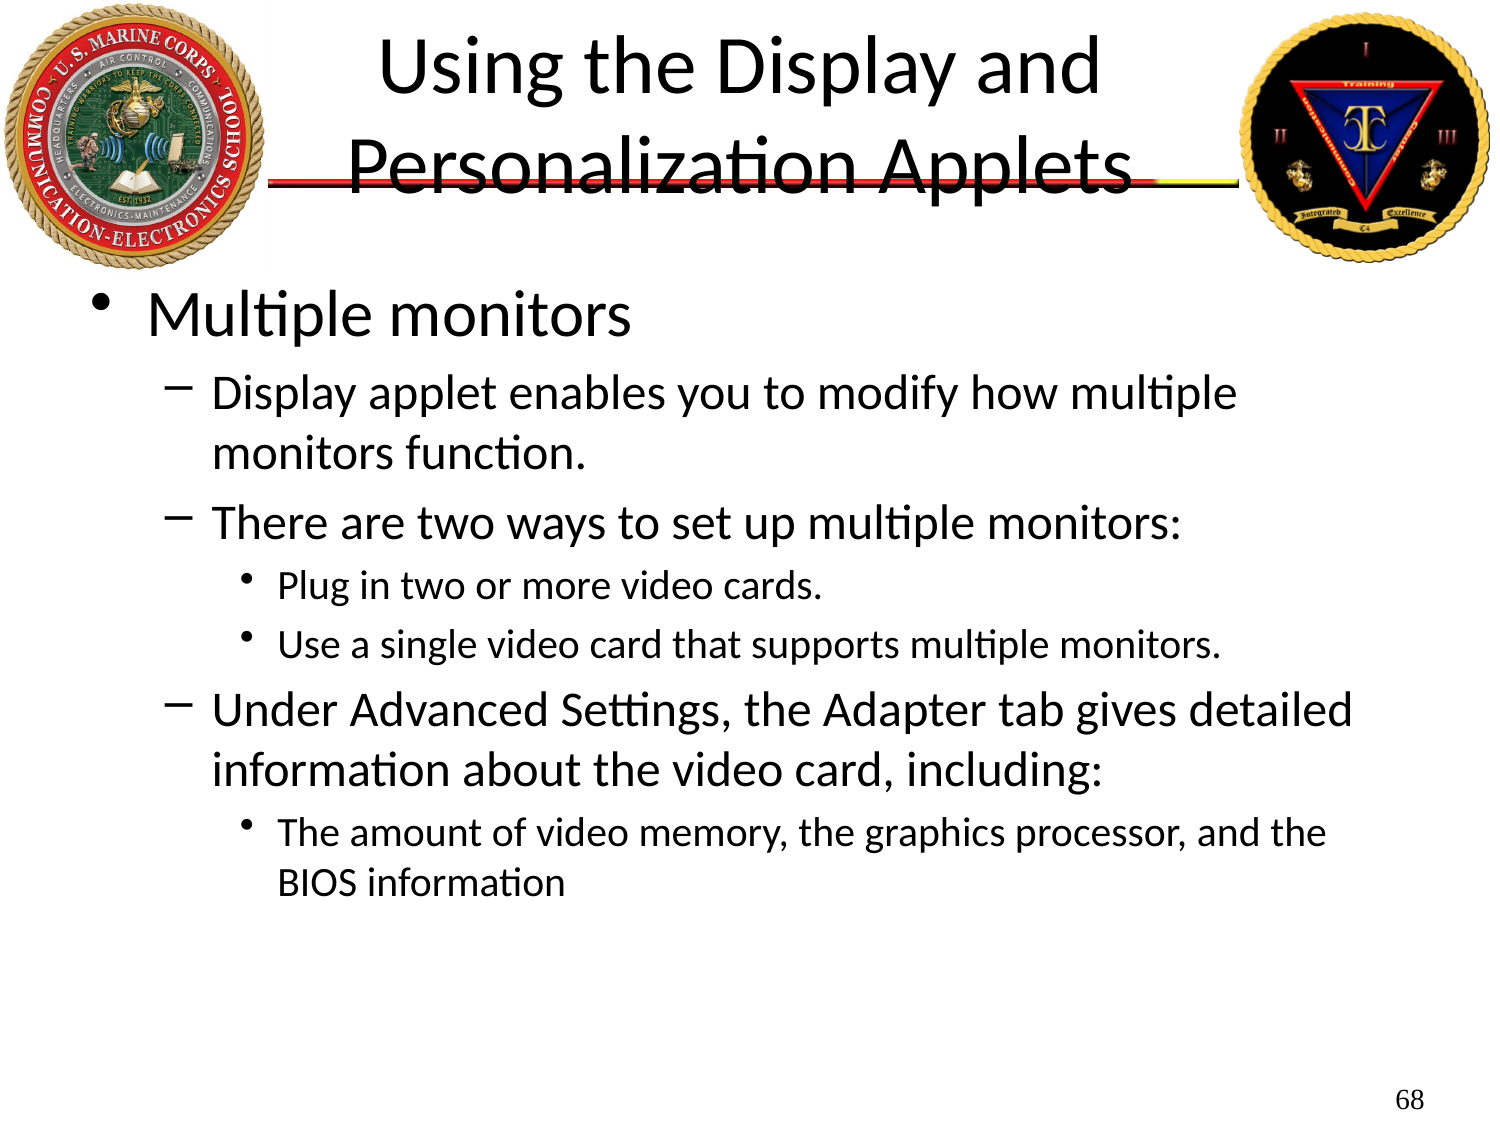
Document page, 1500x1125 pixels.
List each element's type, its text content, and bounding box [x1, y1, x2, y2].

picture [1239, 12, 1490, 263]
list Multiple monitors Display applet enables you to modify how multiple monitors function. There are two ways to set up multiple monitors: Plug in two or more video cards. Use a single video card that supports multiple monitors. Under Advanced Settings, the Adapter tab gives detailed information about the video card, including: The amount of video memory, the graphics processor, and the BIOS information [75, 262, 1425, 1005]
picture [0, 0, 268, 274]
title Using the Display and Personalization Applets [75, 2, 1425, 191]
